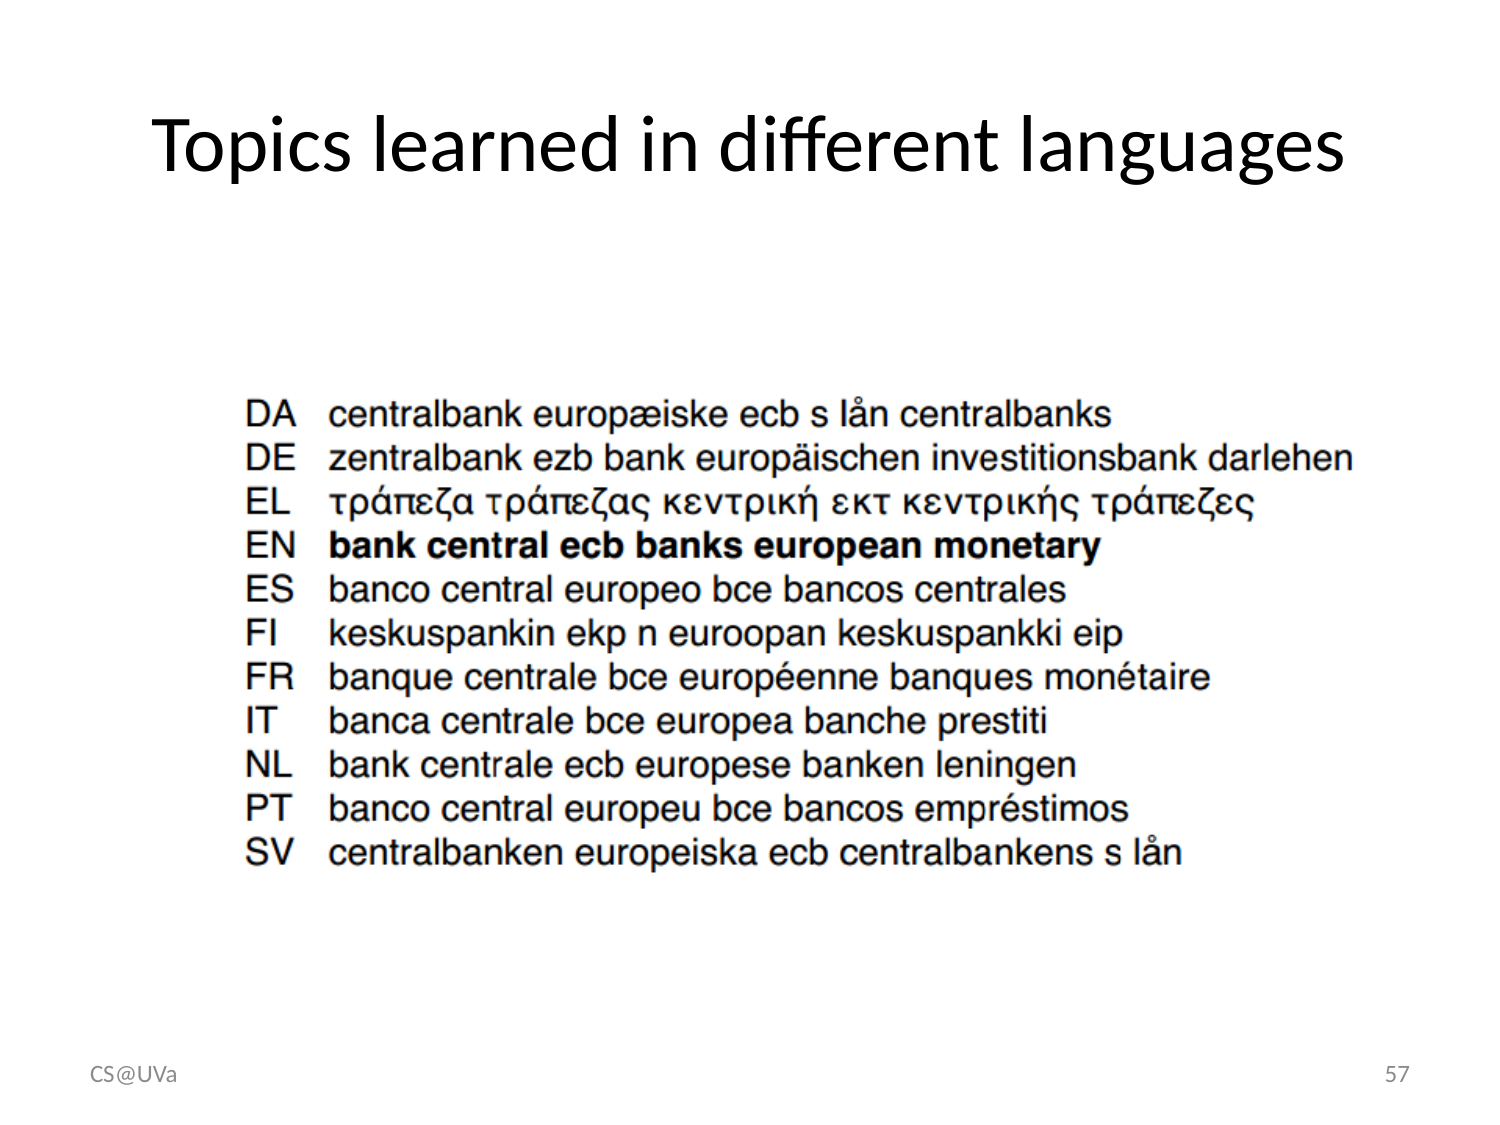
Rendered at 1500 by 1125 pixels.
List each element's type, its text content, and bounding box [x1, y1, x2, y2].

slide_number 57 [1074, 1042, 1425, 1103]
slide_number CS@UVa [75, 1042, 425, 1103]
title Topics learned in different languages [75, 45, 1425, 233]
picture [237, 388, 1363, 879]
